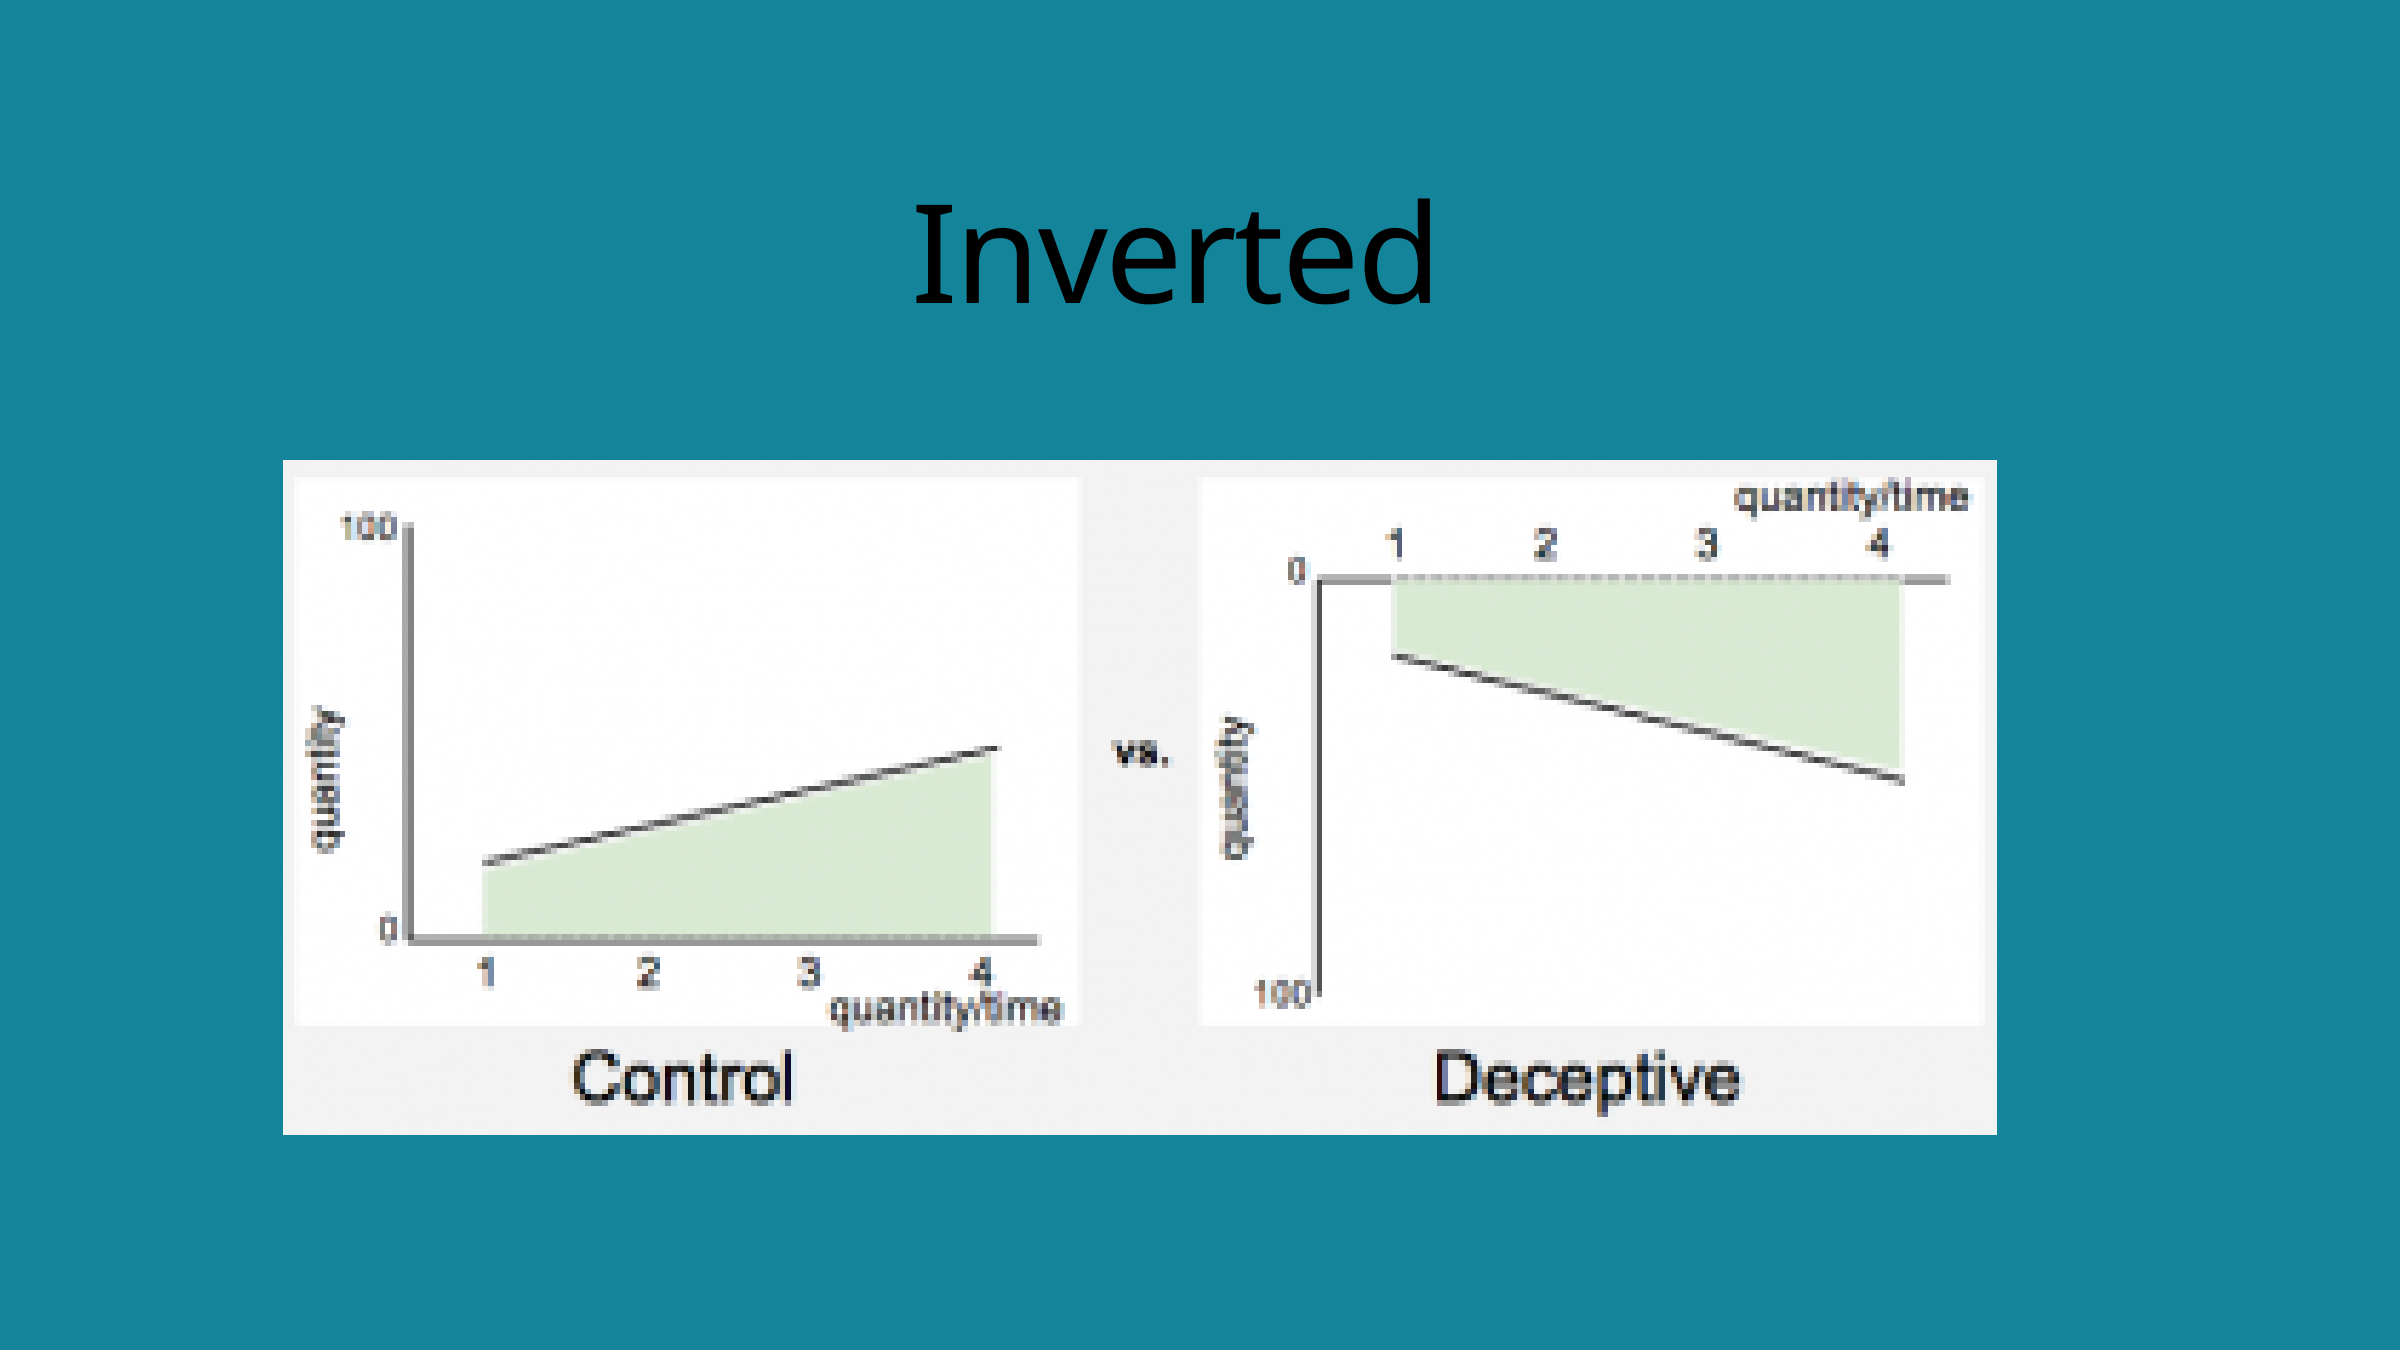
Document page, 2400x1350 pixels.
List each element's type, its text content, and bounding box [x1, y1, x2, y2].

picture [283, 460, 1998, 1136]
title Inverted [205, 170, 2148, 348]
